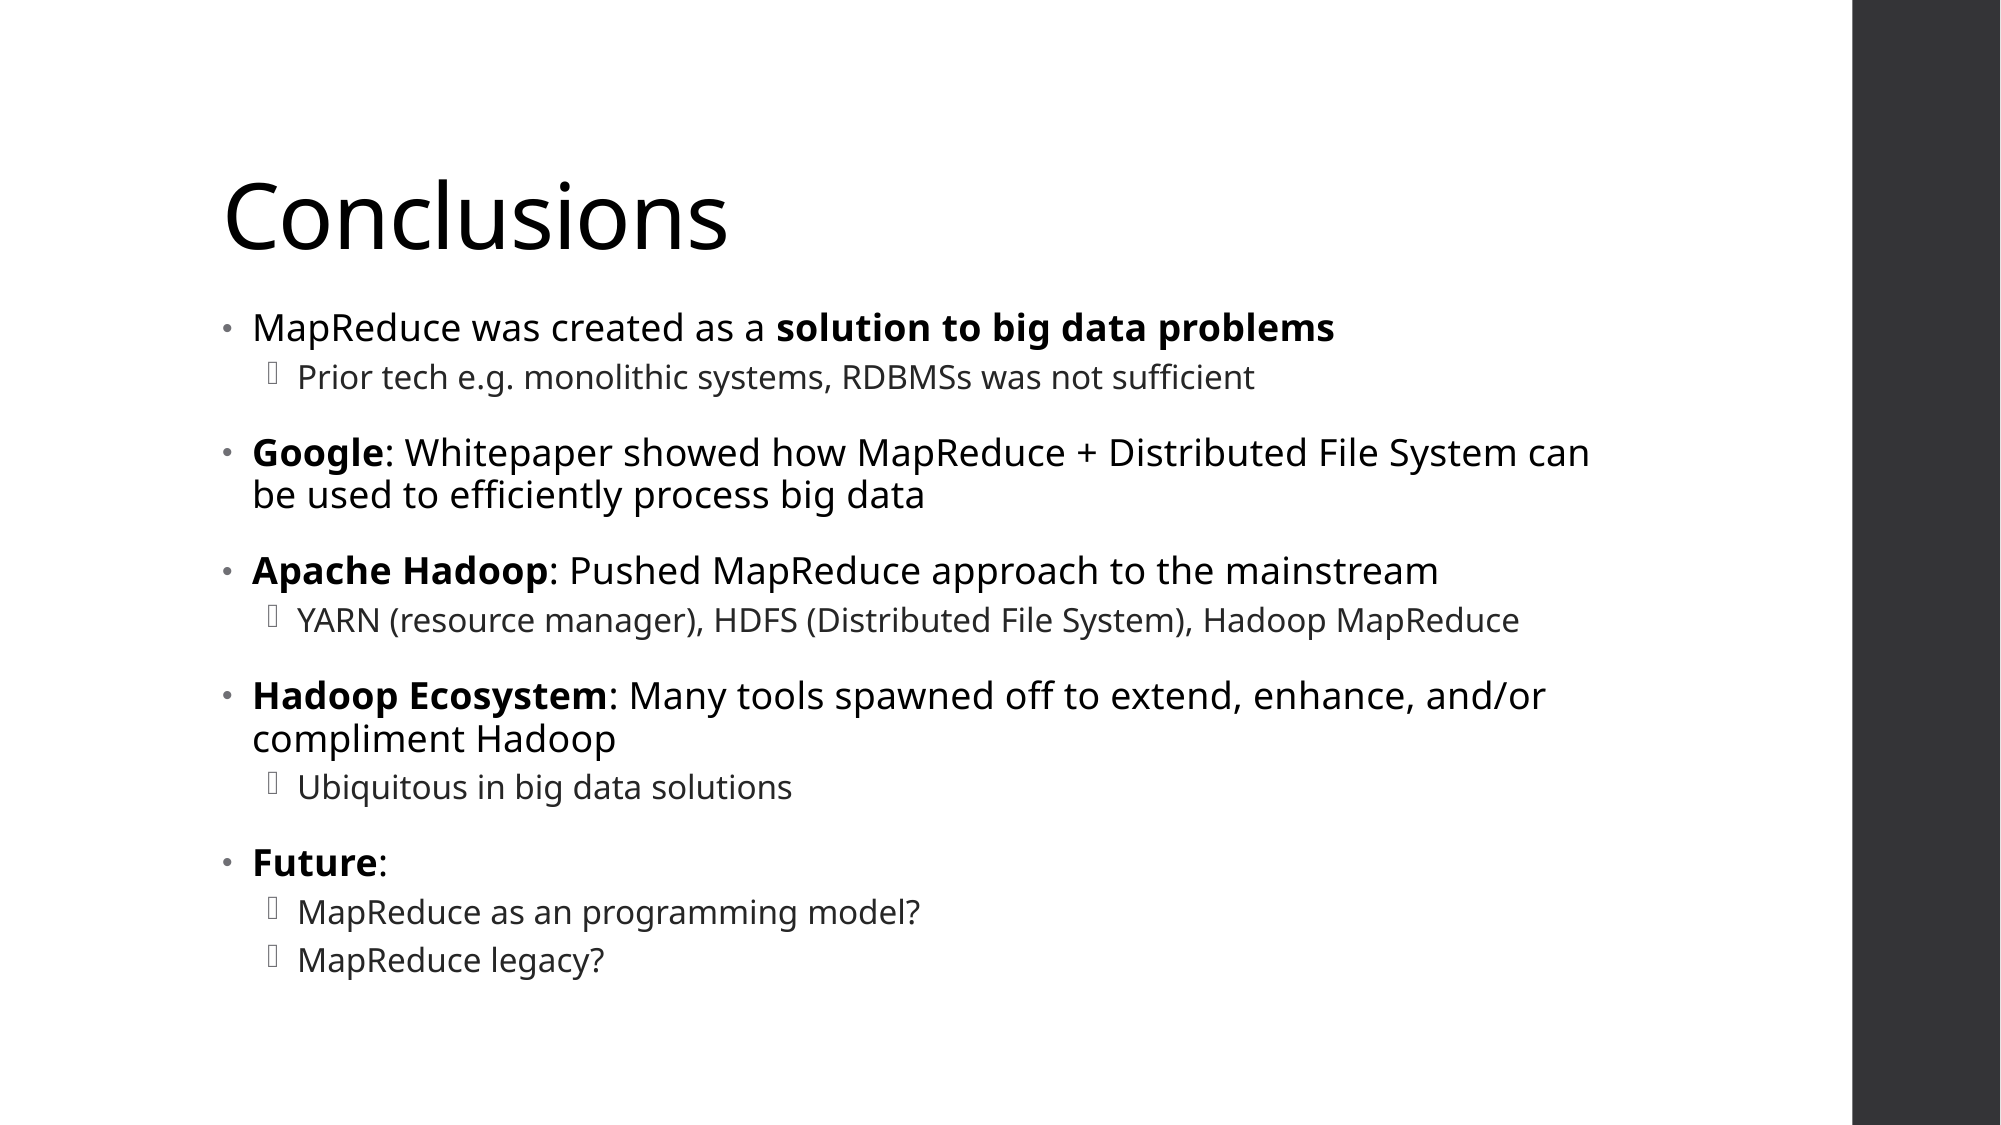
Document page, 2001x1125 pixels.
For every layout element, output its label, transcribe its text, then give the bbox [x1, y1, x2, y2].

title Conclusions [206, 60, 1797, 278]
list MapReduce was created as a solution to big data problems Prior tech e.g. monolithic systems, RDBMSs was not sufficient Google: Whitepaper showed how MapReduce + Distributed File System can be used to efficiently process big data Apache Hadoop: Pushed MapReduce approach to the mainstream YARN (resource manager), HDFS (Distributed File System), Hadoop MapReduce Hadoop Ecosystem: Many tools spawned off to extend, enhance, and/or compliment Hadoop Ubiquitous in big data solutions Future: MapReduce as an programming model? MapReduce legacy? [206, 299, 1617, 1046]
